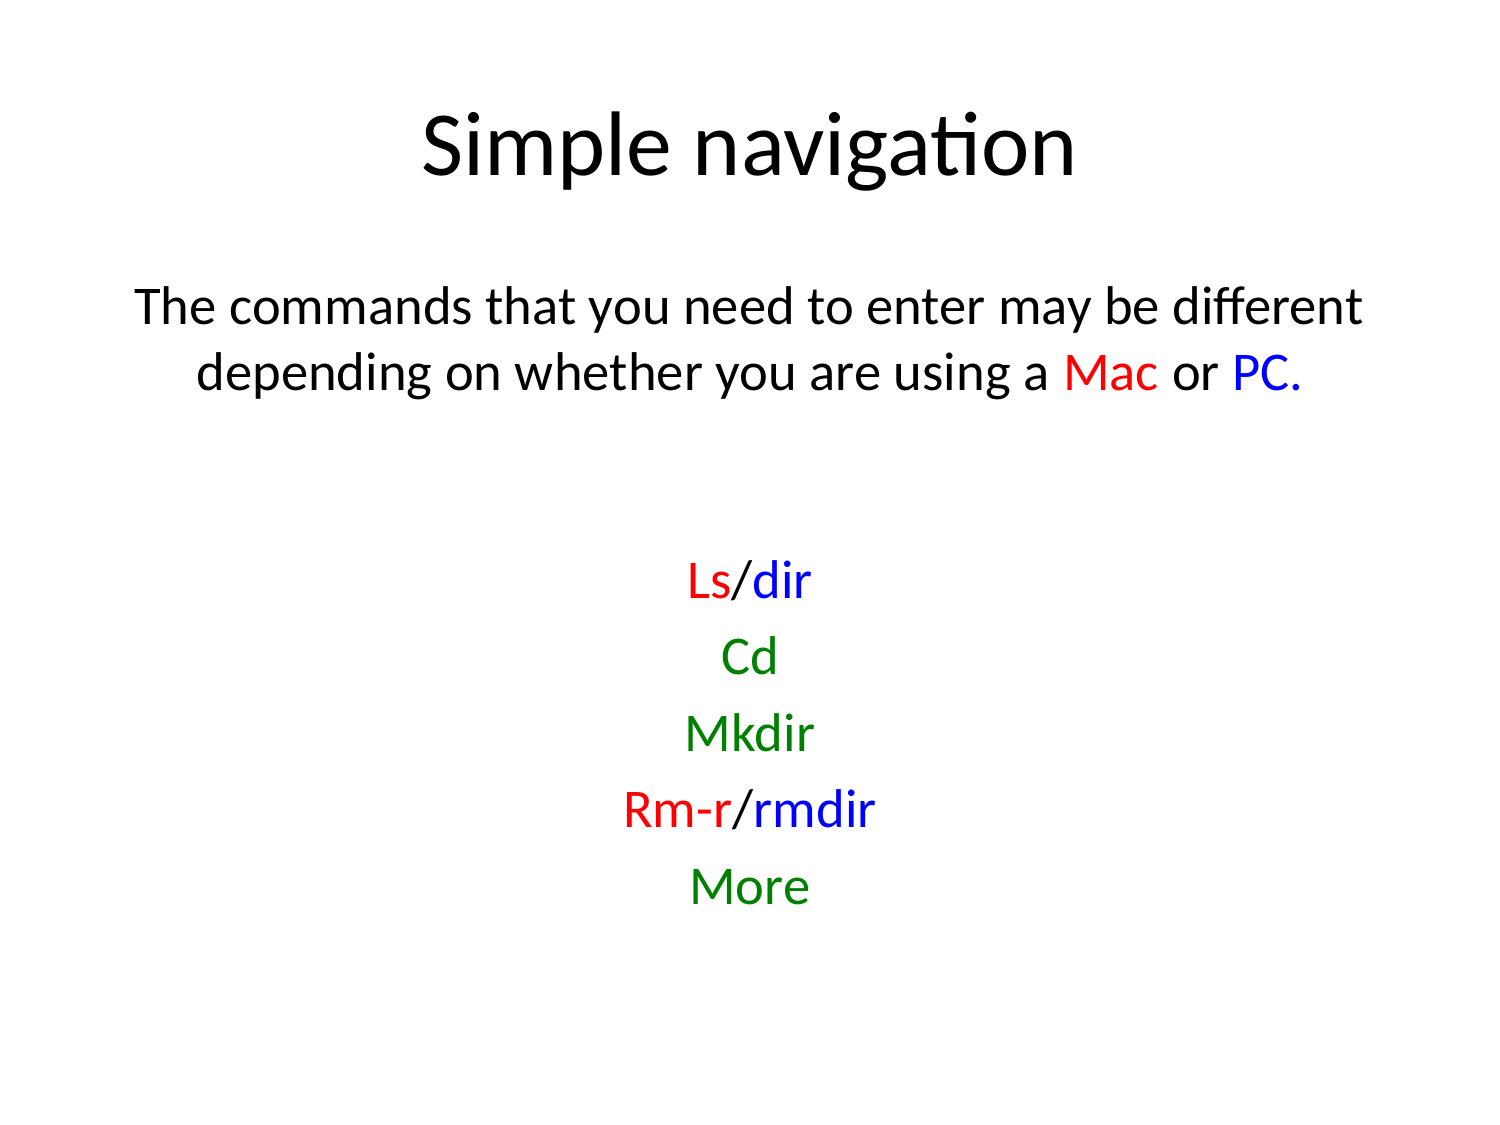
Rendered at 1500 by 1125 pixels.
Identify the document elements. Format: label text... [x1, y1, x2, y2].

title Simple navigation [75, 45, 1425, 233]
list The commands that you need to enter may be different depending on whether you are using a Mac or PC. Ls/dir Cd Mkdir Rm-r/rmdir More [75, 262, 1425, 1005]
